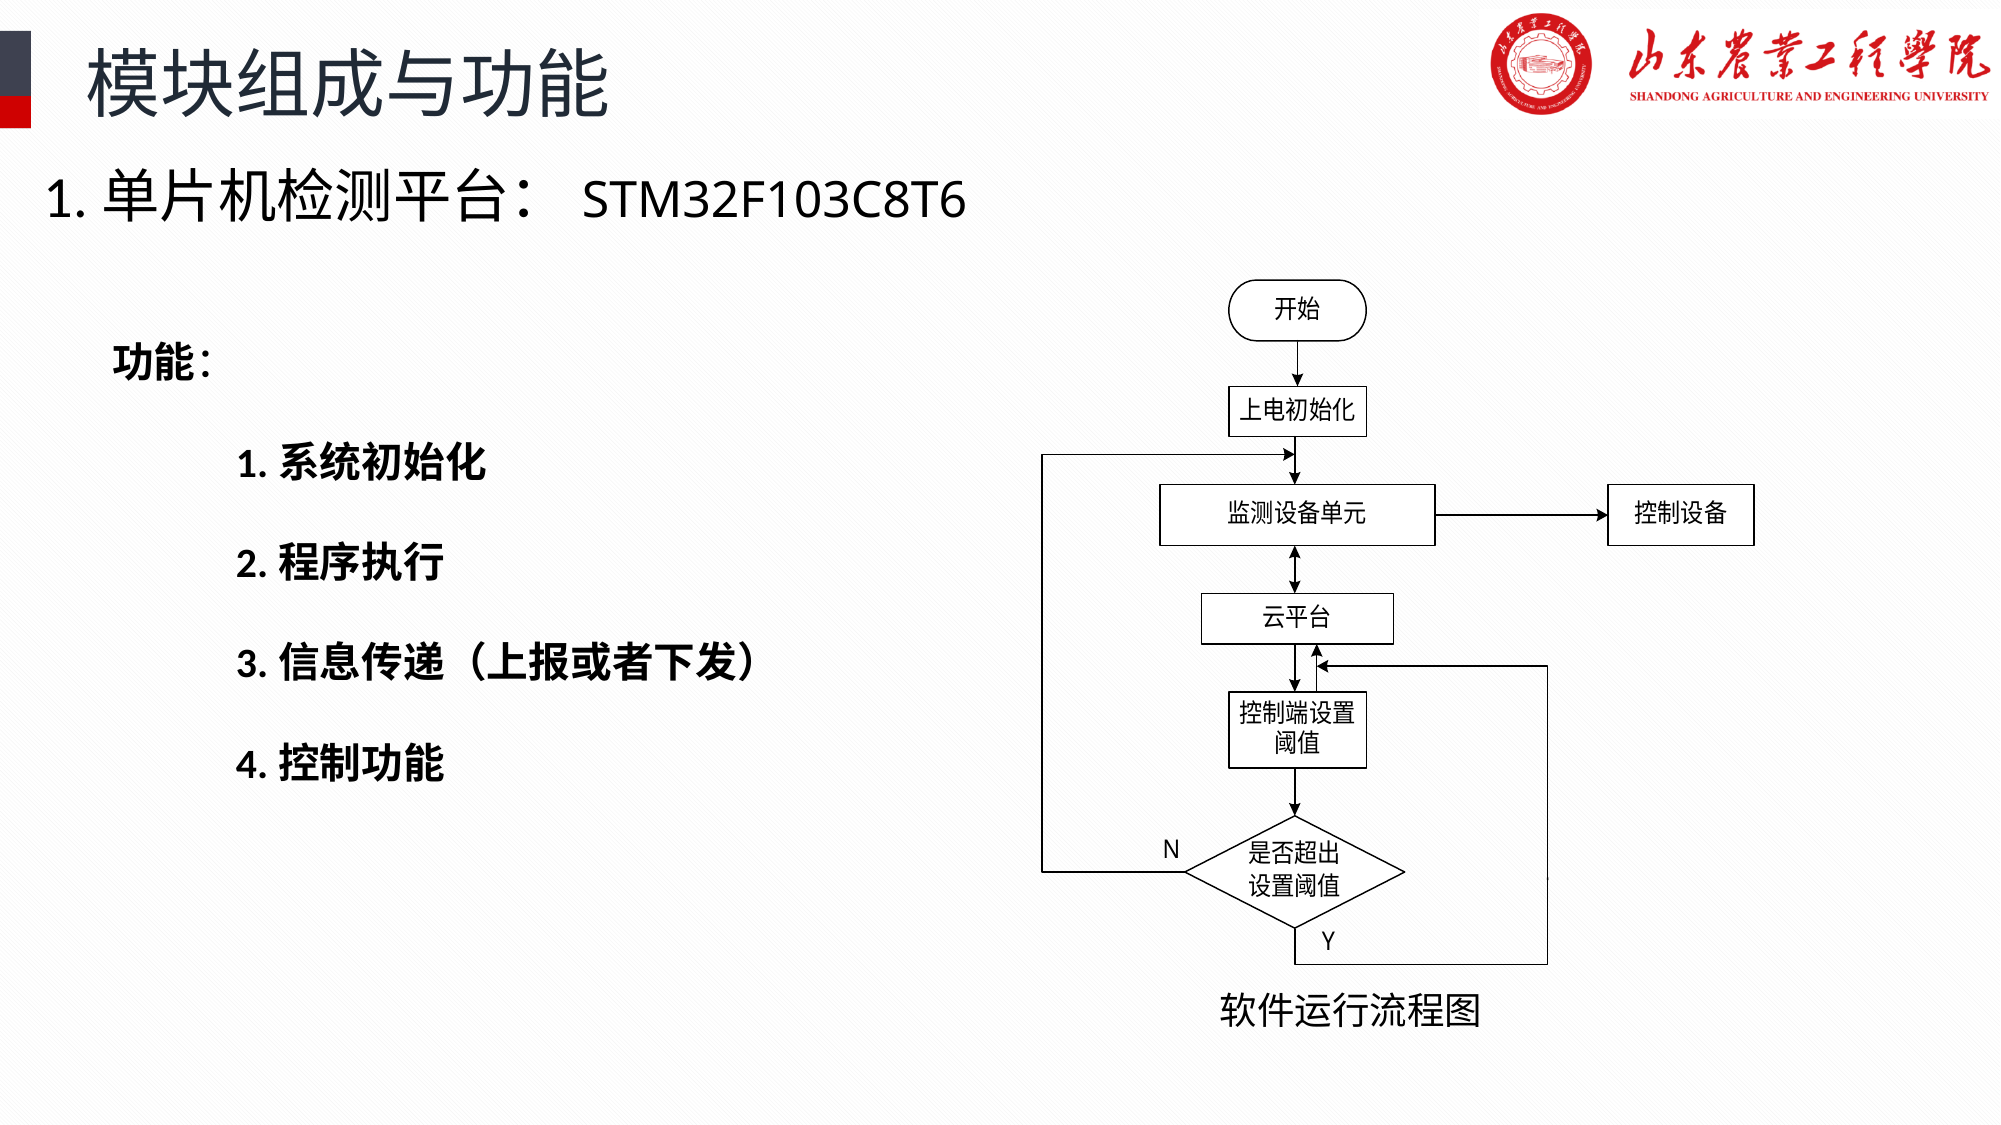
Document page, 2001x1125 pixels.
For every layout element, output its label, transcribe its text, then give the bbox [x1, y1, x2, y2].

text_box 模块组成与功能 [70, 29, 626, 134]
text_box 软件运行流程图 [1204, 980, 1497, 1040]
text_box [0, 30, 31, 129]
text_box 1.单片机检测平台：STM32F103C8T6 [28, 151, 982, 237]
text_box 功能： 1.系统初始化 2.程序执行 3.信息传递（上报或者下发） 4.控制功能 [97, 328, 794, 839]
picture [1479, 9, 2000, 119]
picture [1026, 277, 1767, 980]
